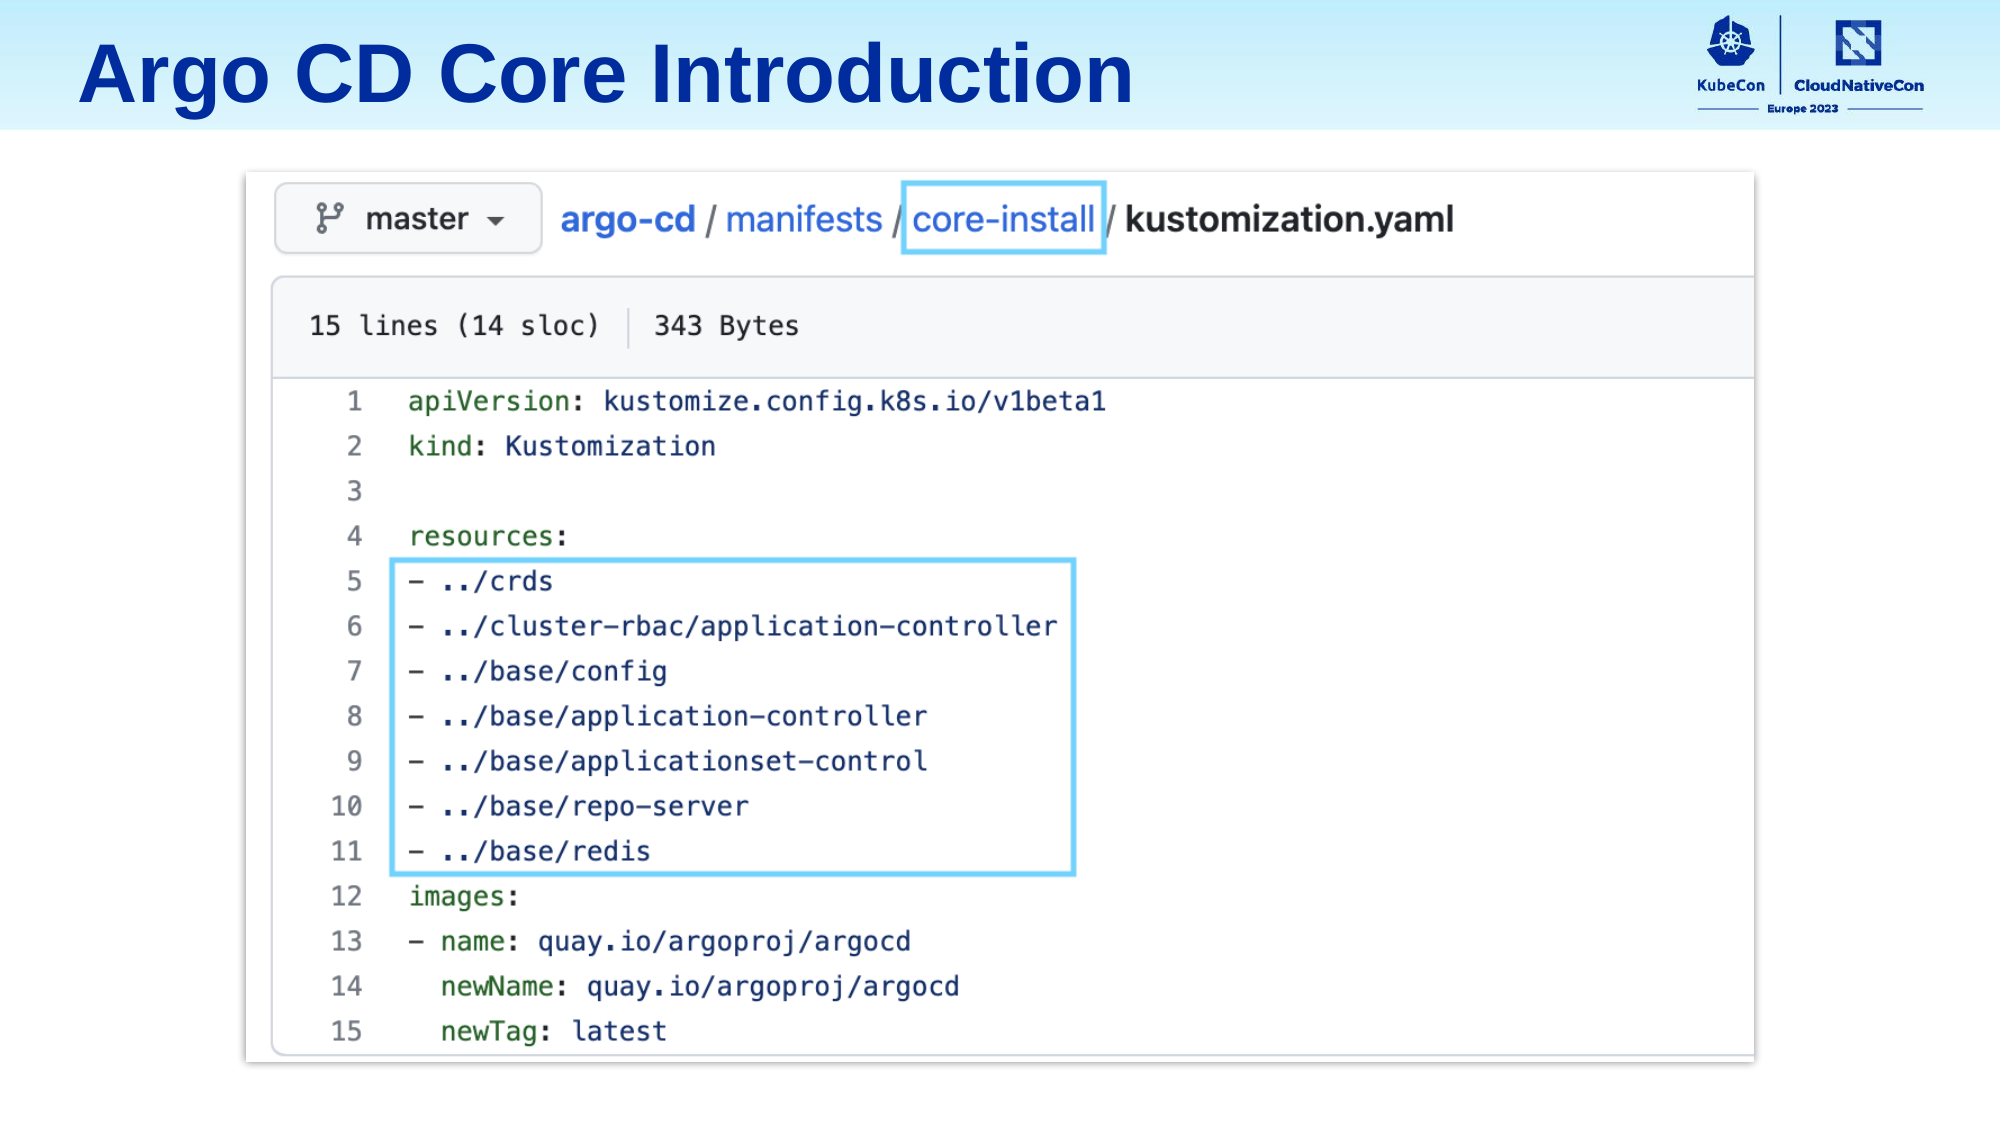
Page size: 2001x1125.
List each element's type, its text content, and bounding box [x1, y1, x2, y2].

picture [0, 0, 2000, 1125]
text_box Argo CD Core Introduction [62, 0, 1788, 186]
